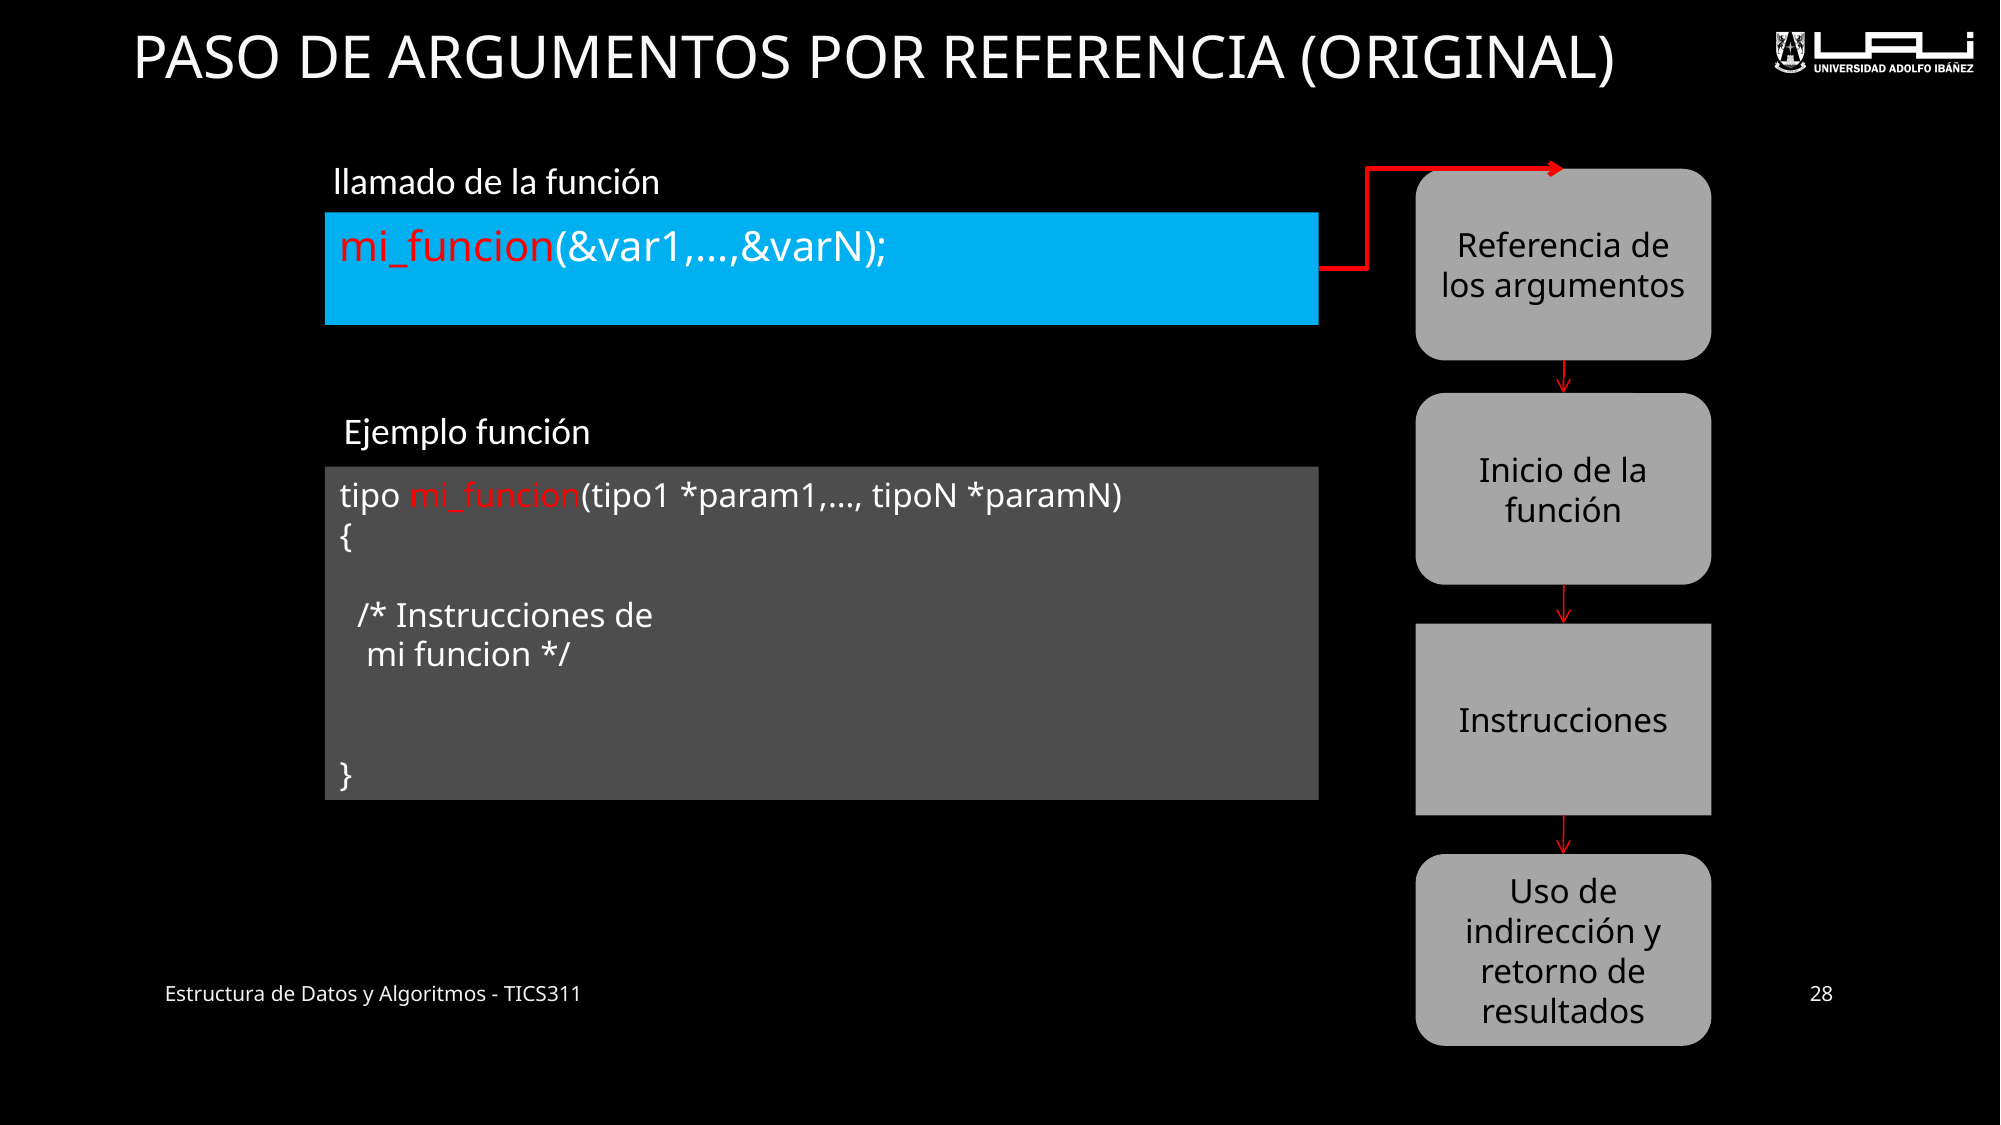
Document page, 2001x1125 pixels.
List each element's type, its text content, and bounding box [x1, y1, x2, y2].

picture [1748, 5, 2000, 100]
footer Estructura de Datos y Algoritmos - TICS311 [149, 965, 1245, 1025]
title PASO DE ARGUMENTOS POR REFERENCIA (ORIGINAL) [37, 11, 1712, 140]
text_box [1318, 168, 1564, 269]
text_box tipo mi_funcion(tipo1 *param1,…, tipoN *paramN) { /* Instrucciones de mi funcion */ } [324, 466, 1319, 800]
text_box Inicio de la función [1415, 392, 1712, 585]
text_box Ejemplo función [329, 399, 607, 460]
text_box Referencia de los argumentos [1415, 168, 1712, 361]
text_box Instrucciones [1415, 623, 1712, 816]
text_box mi_funcion(&var1,...,&varN); [324, 212, 1319, 325]
text_box llamado de la función [318, 149, 676, 210]
slide_number 28 [1724, 965, 1849, 1025]
text_box Uso de indirección y retorno de resultados [1415, 854, 1712, 1046]
